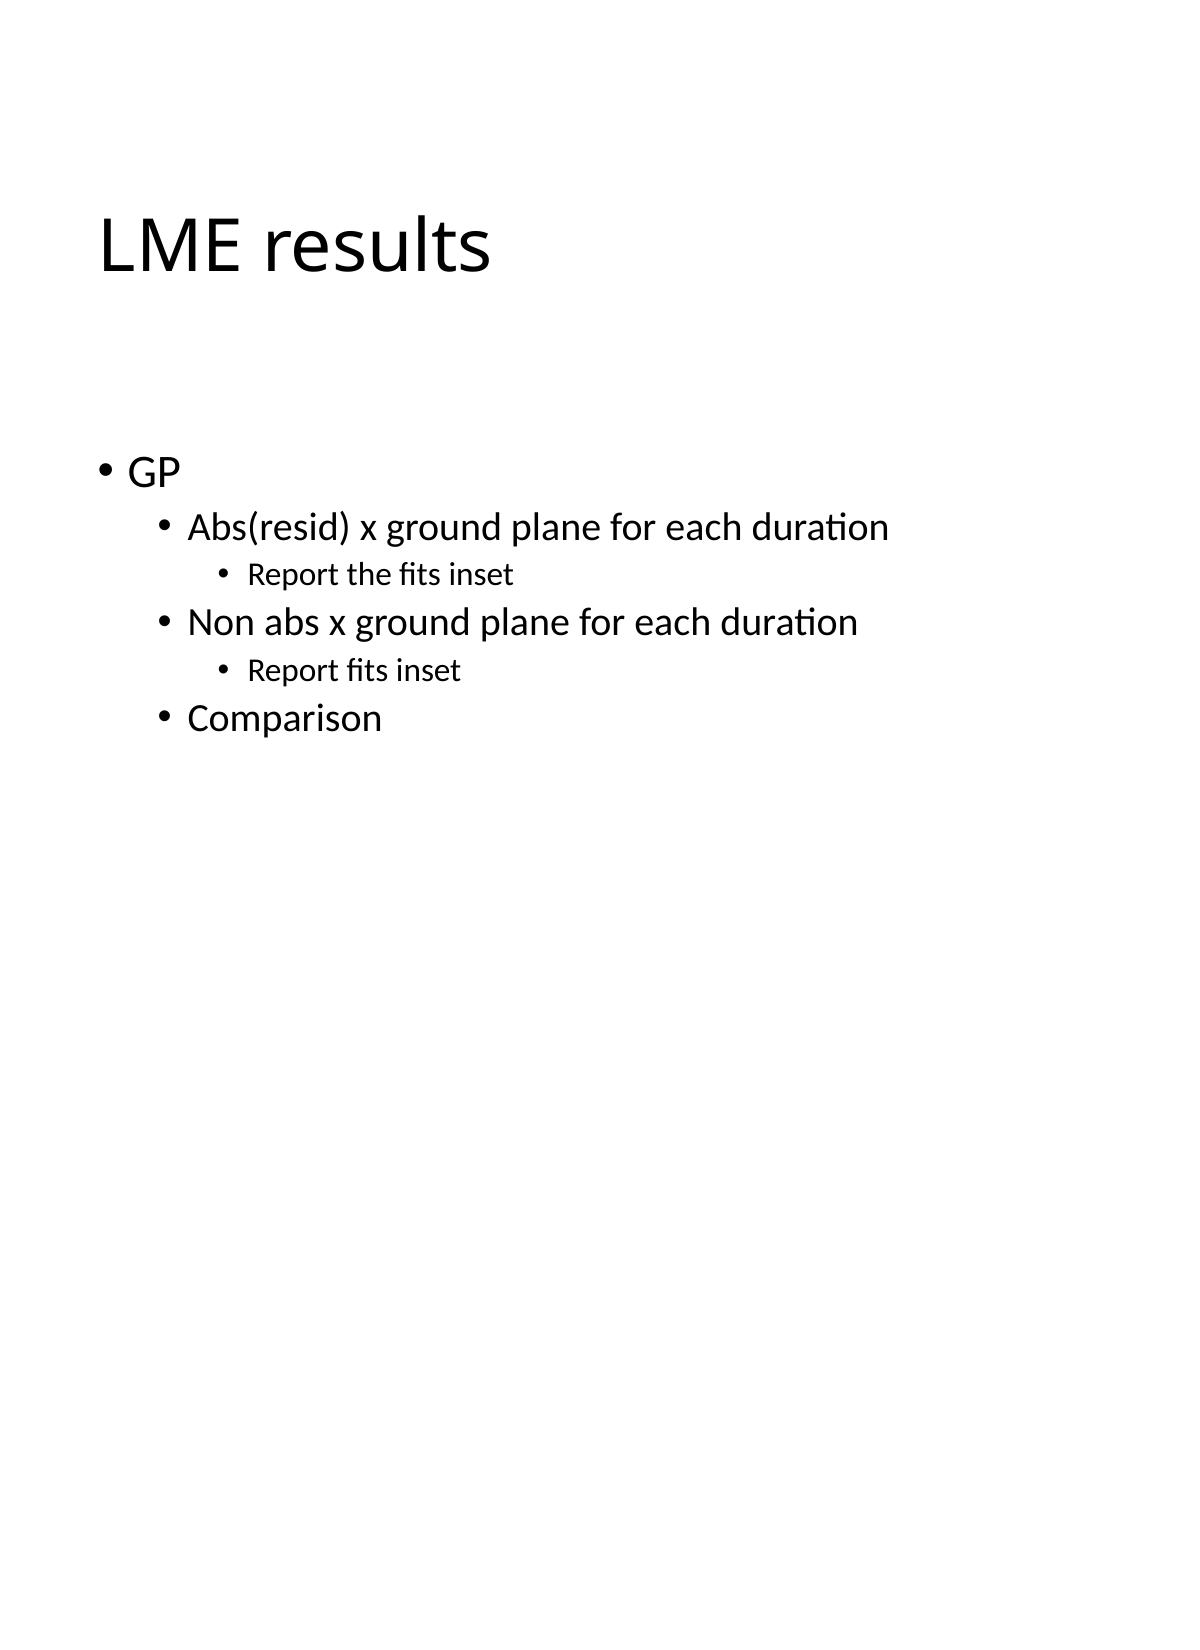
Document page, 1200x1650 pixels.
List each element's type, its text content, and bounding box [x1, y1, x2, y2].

title LME results [82, 87, 1118, 407]
list GP Abs(resid) x ground plane for each duration Report the fits inset Non abs x ground plane for each duration Report fits inset Comparison [82, 439, 1118, 1487]
